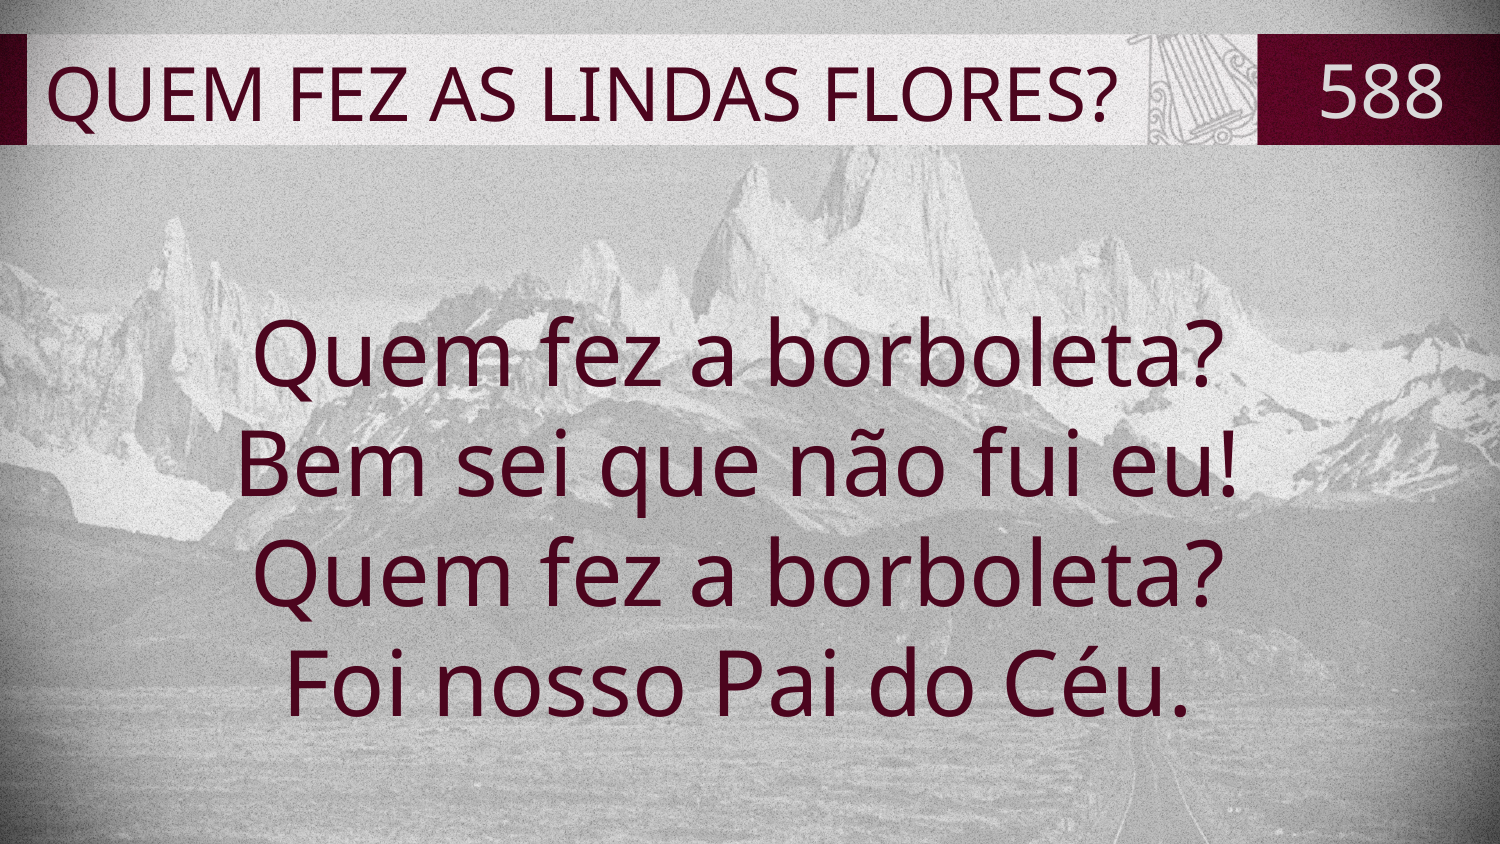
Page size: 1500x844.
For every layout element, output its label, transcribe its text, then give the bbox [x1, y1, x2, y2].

title QUEM FEZ AS LINDAS FLORES? [29, 33, 1258, 151]
list 588 [1281, 36, 1483, 143]
list Quem fez a borboleta? Bem sei que não fui eu! Quem fez a borboleta? Foi nosso Pai do Céu. [0, 185, 1500, 844]
picture [0, 0, 1500, 185]
